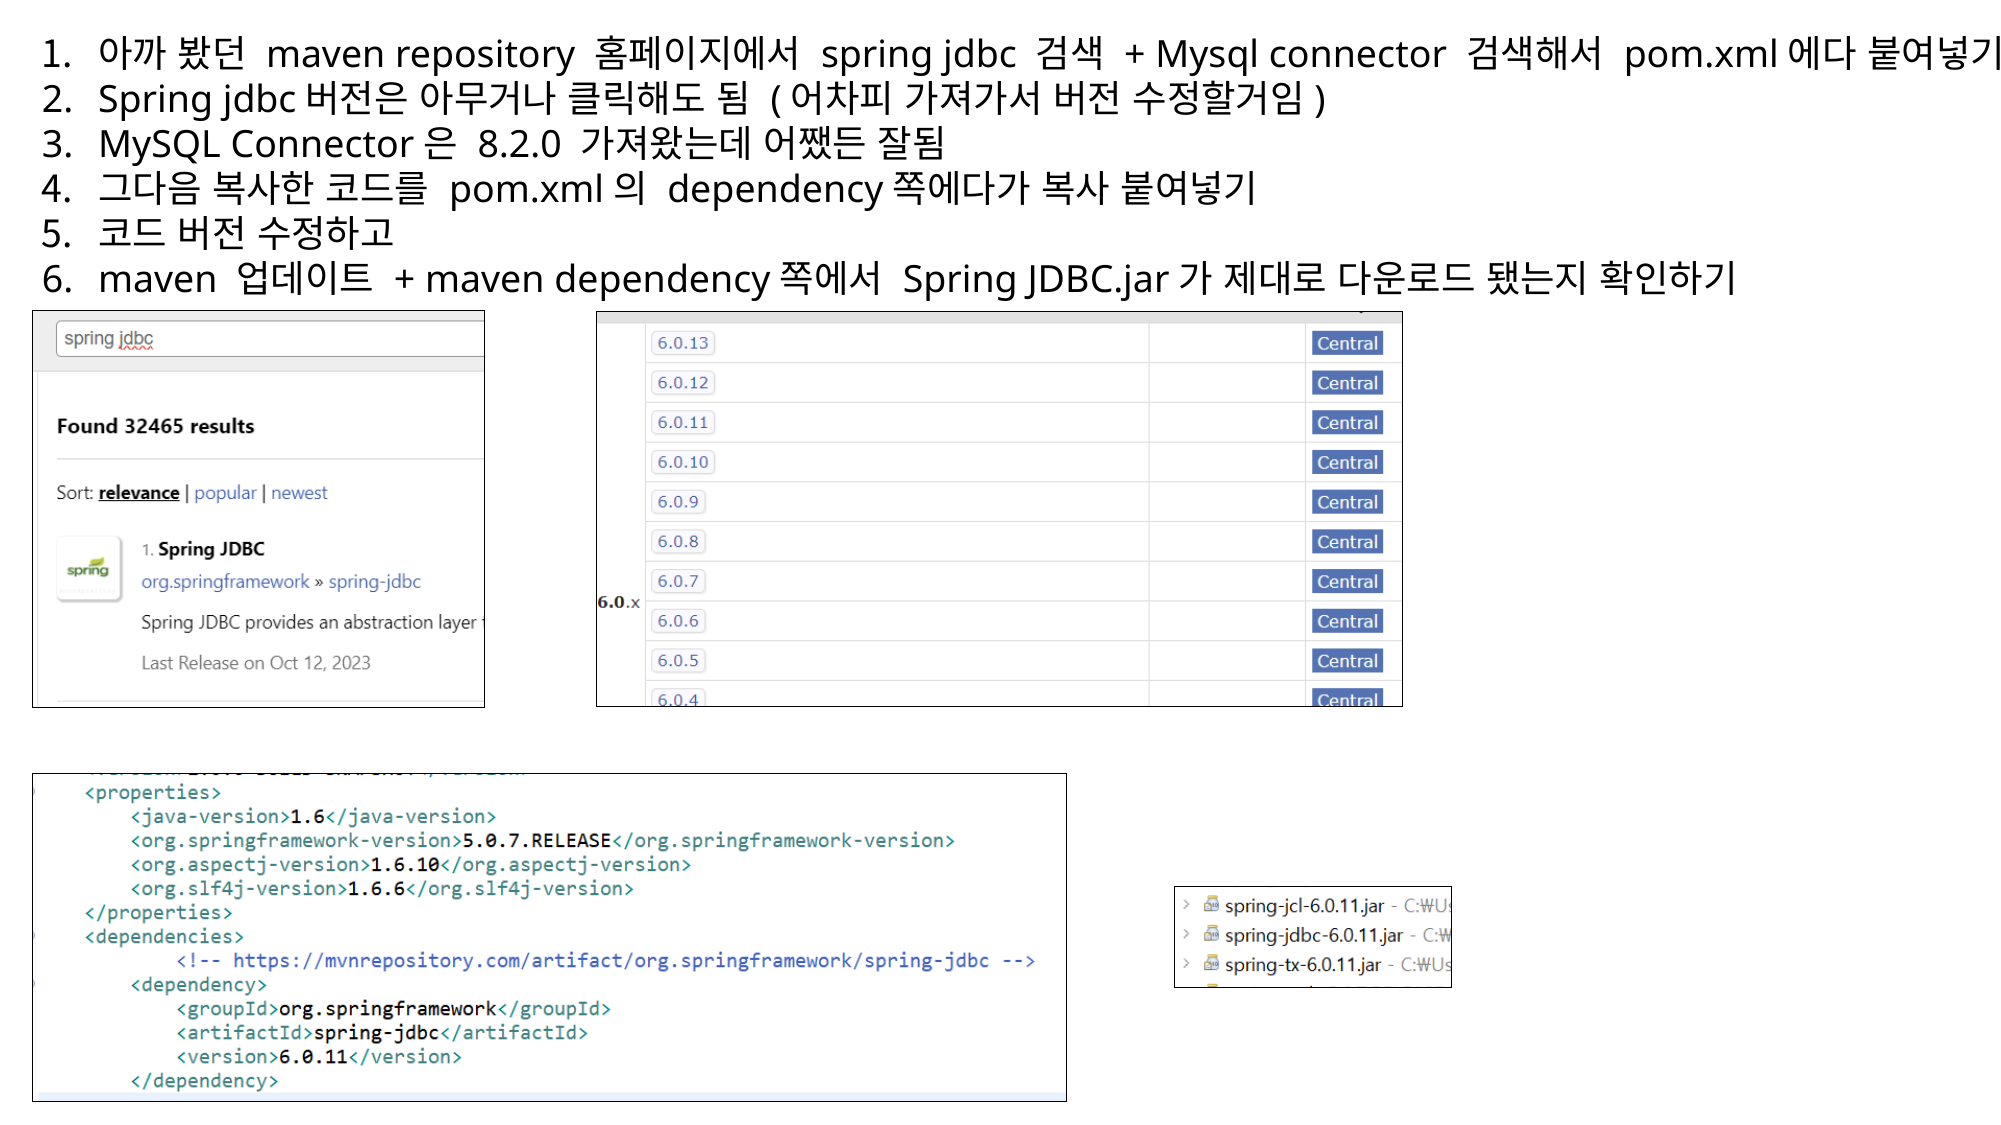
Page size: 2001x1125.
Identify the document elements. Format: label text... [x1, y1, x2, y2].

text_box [32, 310, 1403, 1102]
picture [1174, 886, 1452, 988]
text_box 아까 봤던 maven repository 홈페이지에서 spring jdbc 검색 + Mysql connector 검색해서 pom.xml에다 붙여넣기 Spring jdbc버전은 아무거나 클릭해도 됨 (어차피 가져가서 버전 수정할거임) MySQL Connector은 8.2.0 가져왔는데 어쨌든 잘됨 그다음 복사한 코드를 pom.xml의 dependency쪽에다가 복사 붙여넣기 코드 버전 수정하고 maven 업데이트 + maven dependency쪽에서 Spring JDBC.jar가 제대로 다운로드 됐는지 확인하기 [27, 23, 2000, 353]
